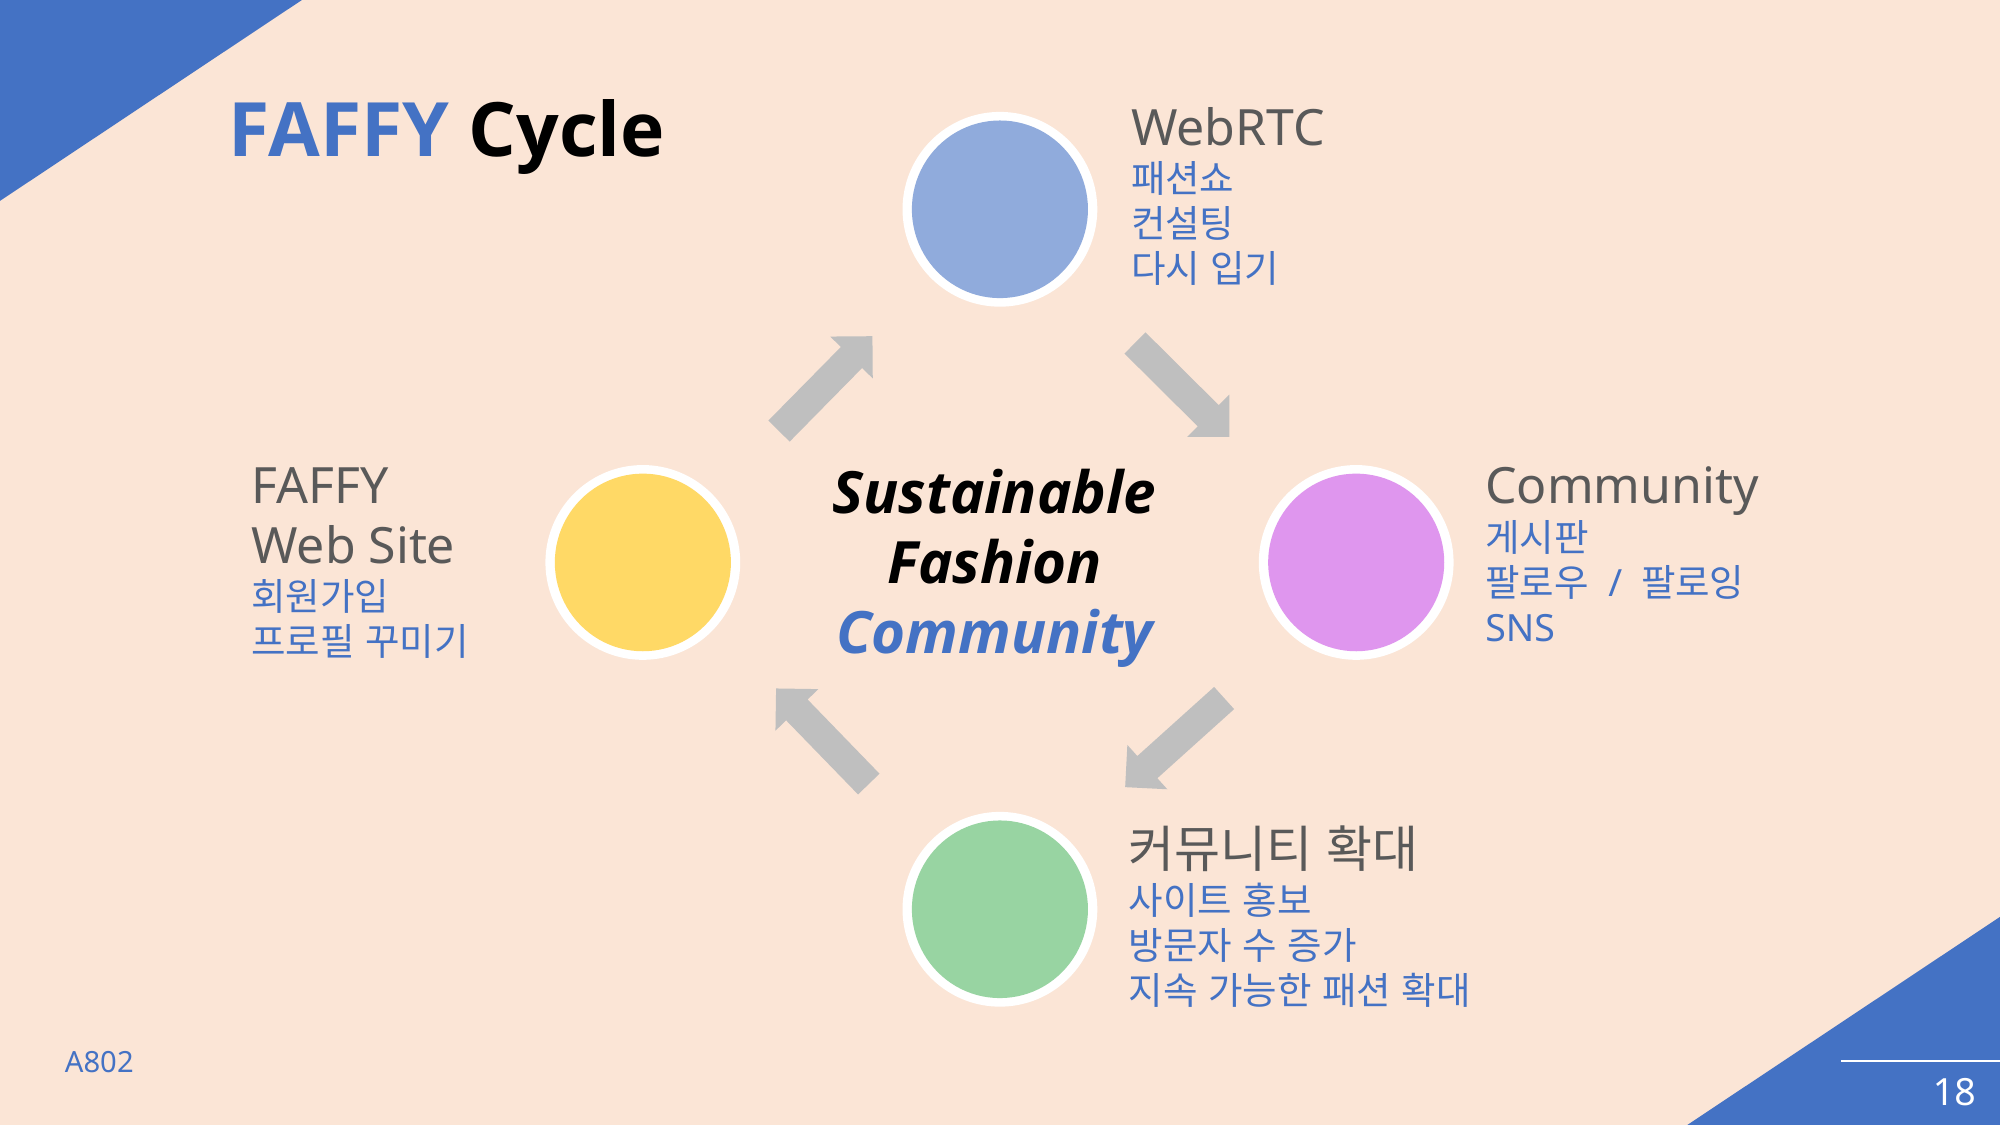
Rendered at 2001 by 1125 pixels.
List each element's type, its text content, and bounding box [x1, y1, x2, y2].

text_box [901, 810, 1099, 1008]
text_box [1685, 1020, 2000, 1125]
text_box Sustainable Fashion Community [721, 447, 1269, 673]
text_box [910, 119, 1090, 300]
text_box [901, 110, 1099, 308]
text_box [774, 687, 881, 796]
text_box FAFFY Cycle [213, 73, 761, 179]
text_box [544, 464, 721, 661]
text_box [553, 472, 721, 653]
text_box 커뮤니티 확대 사이트 홍보 방문자 수 증가 지속 가능한 패션 확대 [1113, 809, 2000, 1020]
text_box [1123, 330, 1231, 438]
text_box [1269, 464, 1455, 661]
text_box FAFFY Web Site 회원가입 프로필 꾸미기 [236, 445, 512, 671]
text_box [1124, 685, 1236, 791]
text_box [766, 335, 874, 444]
text_box WebRTC 패션쇼 컨설팅 다시 입기 [1116, 87, 2000, 298]
text_box 18 [1918, 1062, 1991, 1121]
text_box Community 게시판 팔로우 / 팔로잉 SNS [1470, 446, 2000, 656]
text_box A802 [50, 1035, 610, 1086]
text_box [910, 819, 1090, 1000]
text_box [1269, 472, 1446, 653]
text_box [0, 0, 304, 203]
